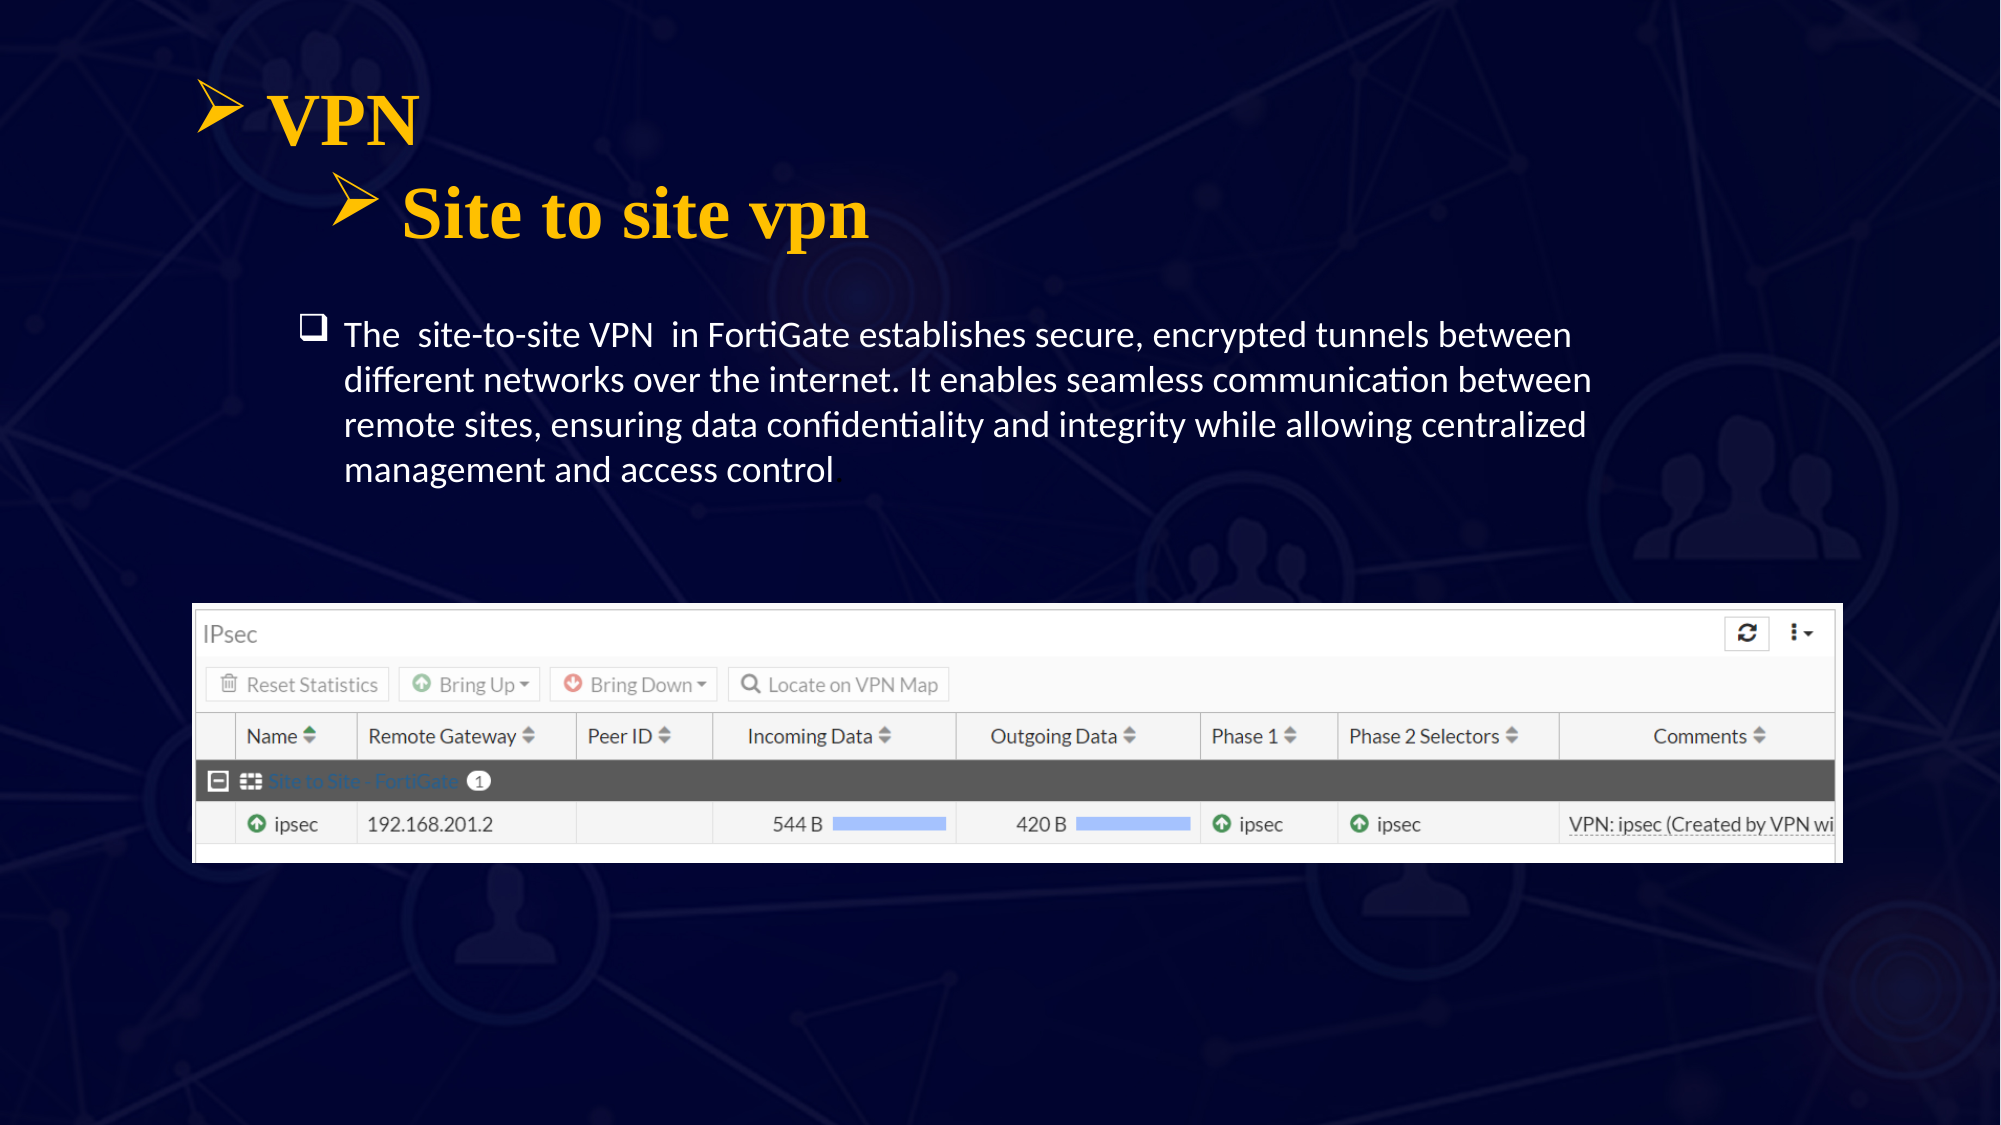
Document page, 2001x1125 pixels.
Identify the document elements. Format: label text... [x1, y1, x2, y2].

picture [0, 0, 2001, 1125]
text_box Site to site vpn [227, 156, 970, 261]
text_box VPN [60, 63, 552, 169]
text_box The site-to-site VPN in FortiGate establishes secure, encrypted tunnels between different networks over the internet. It enables seamless communication between remote sites, ensuring data confidentiality and integrity while allowing centralized management and access control. [282, 302, 1611, 498]
